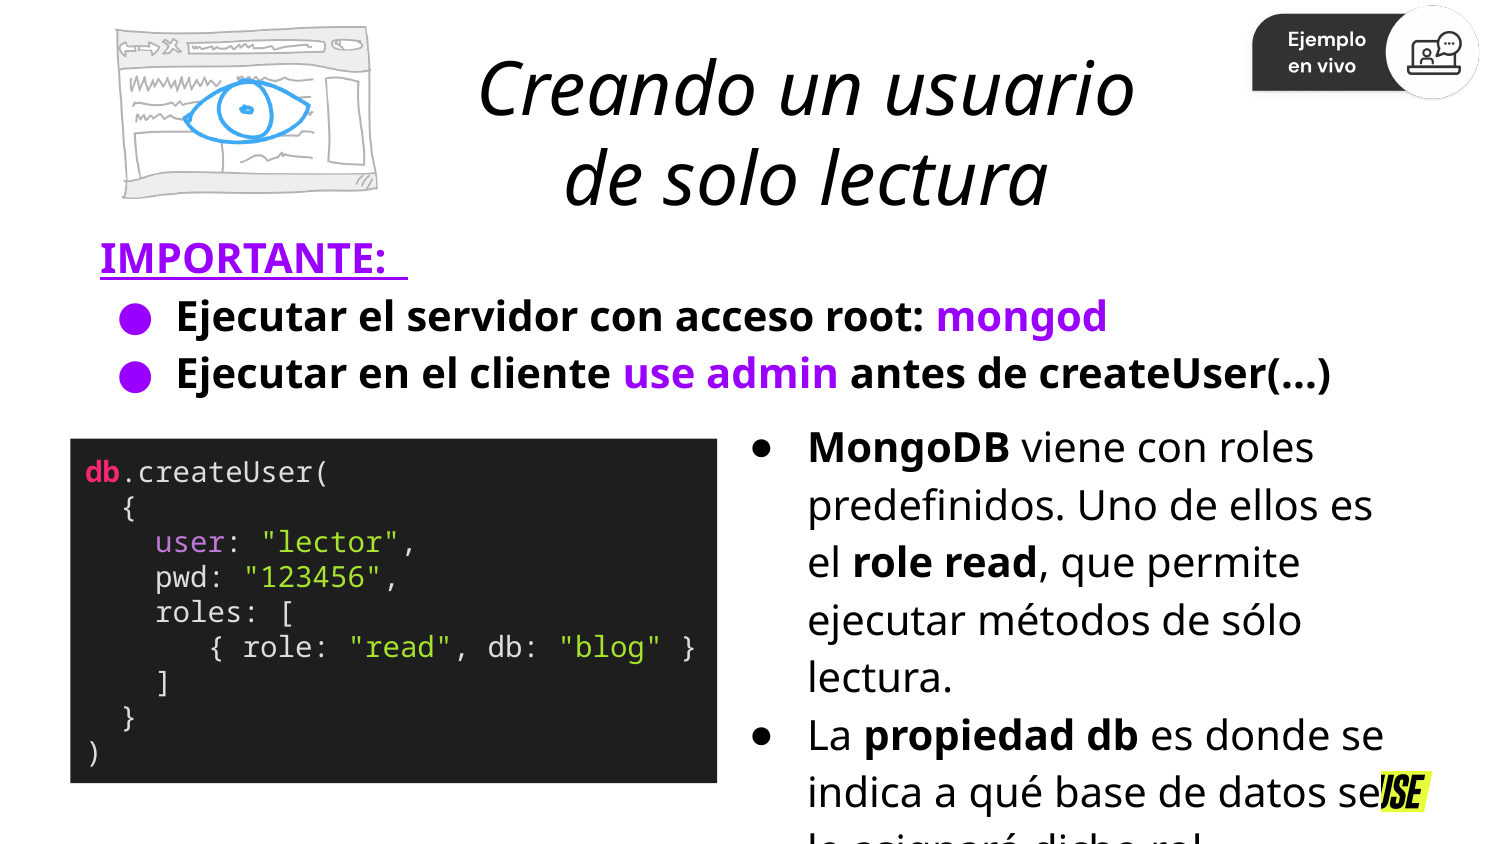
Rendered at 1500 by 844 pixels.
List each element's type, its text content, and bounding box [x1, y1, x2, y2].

picture [1241, 764, 1437, 819]
text_box db.createUser( { user: "lector", pwd: "123456", roles: [ { role: "read", db: "blog" } ] } ) [70, 438, 718, 784]
text_box IMPORTANTE: Ejecutar el servidor con acceso root: mongod Ejecutar en el cliente use admin antes de createUser(...) [85, 209, 1490, 404]
text_box Creando un usuario de solo lectura [431, 25, 1182, 209]
picture [1231, 0, 1500, 106]
picture [115, 25, 378, 199]
text_box MongoDB viene con roles predefinidos. Uno de ellos es el role read, que permite ejecutar métodos de sólo lectura. La propiedad db es donde se indica a qué base de datos se le asignará dicho rol. [717, 398, 1426, 827]
